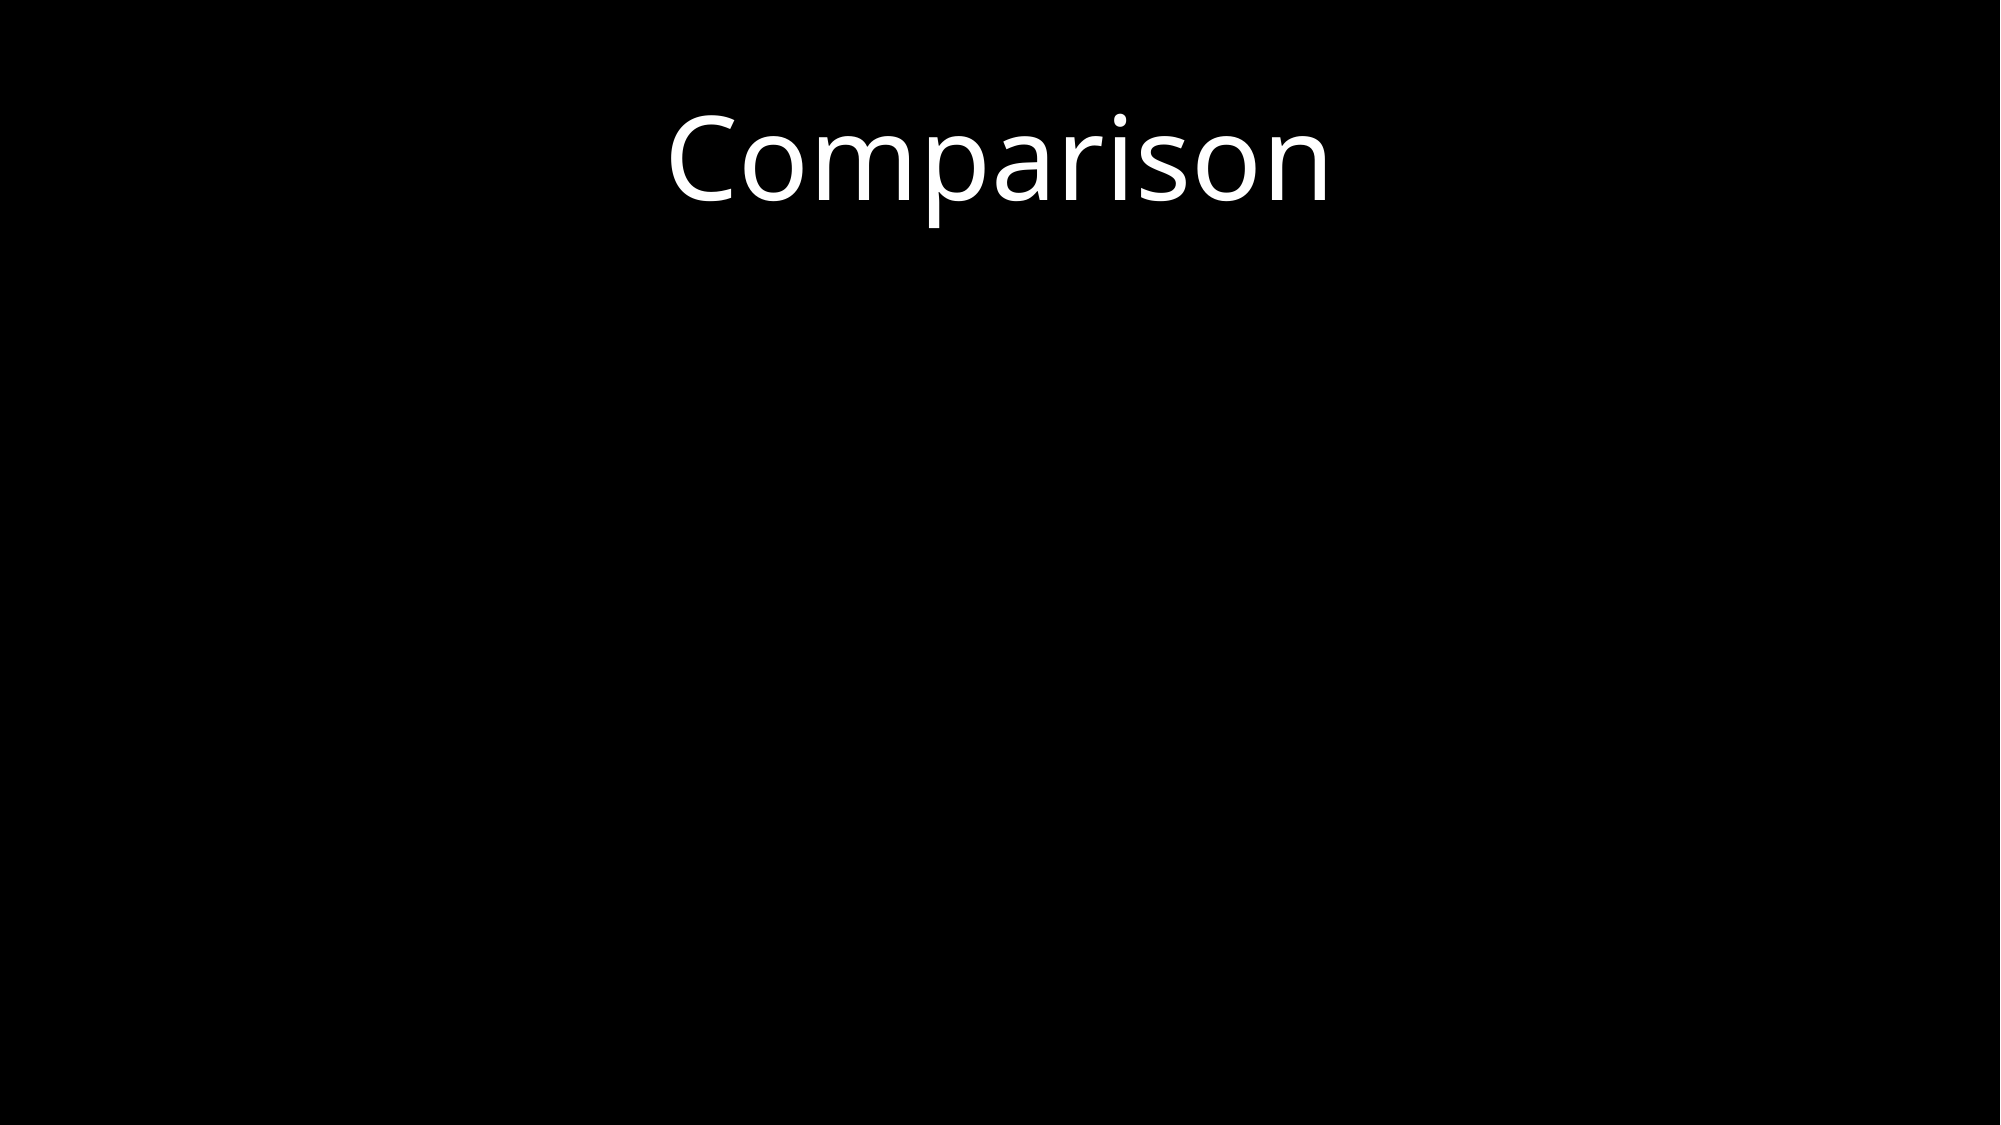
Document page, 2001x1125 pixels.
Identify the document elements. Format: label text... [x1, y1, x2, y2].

title Comparison [146, 29, 1854, 279]
